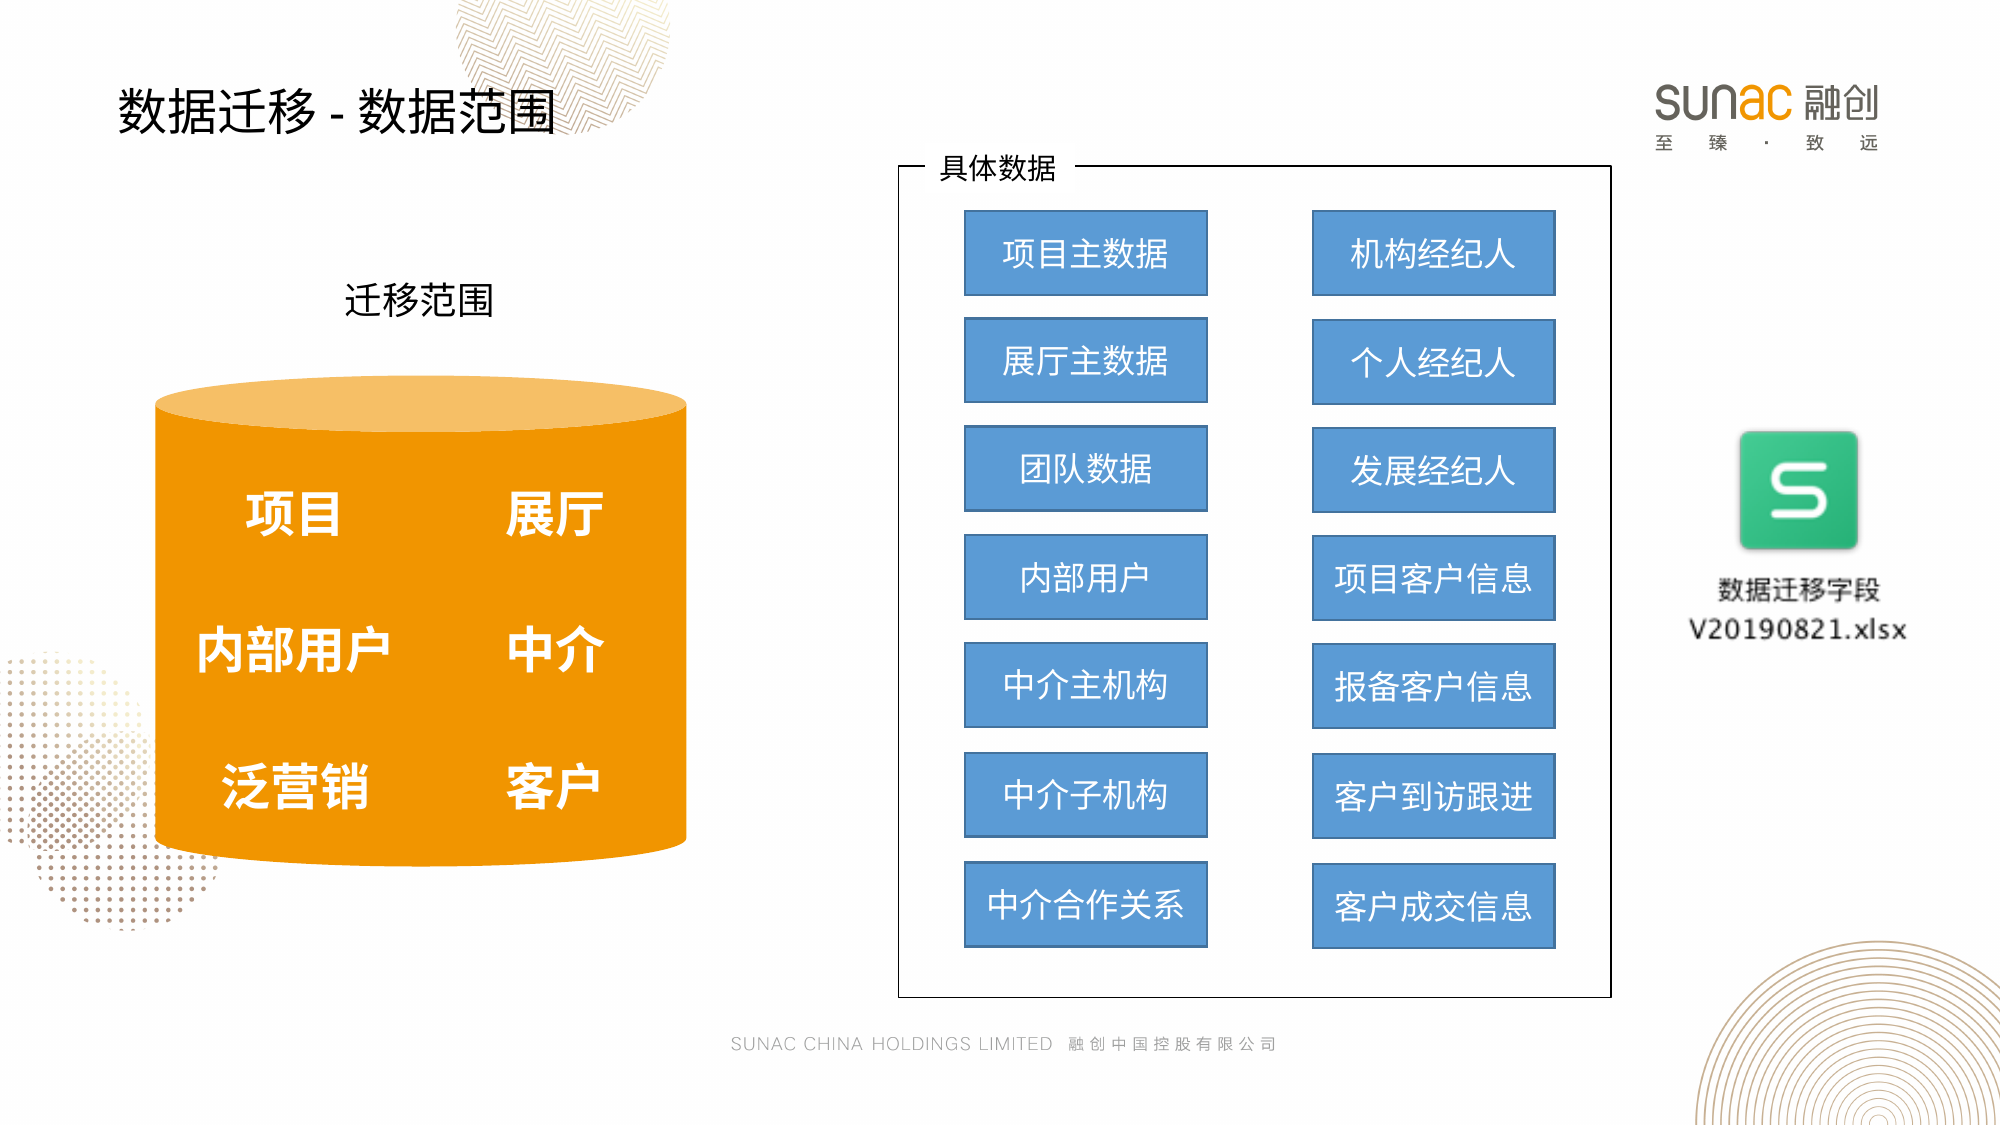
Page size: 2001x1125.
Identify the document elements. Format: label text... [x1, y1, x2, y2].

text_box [1674, 403, 1925, 654]
picture [0, 0, 2000, 1125]
text_box 迁移范围 [329, 269, 510, 330]
text_box 数据迁移-数据范围 [102, 72, 631, 148]
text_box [155, 375, 687, 867]
text_box 具体数据 [925, 143, 1075, 193]
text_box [965, 211, 1555, 948]
text_box [898, 166, 1611, 998]
